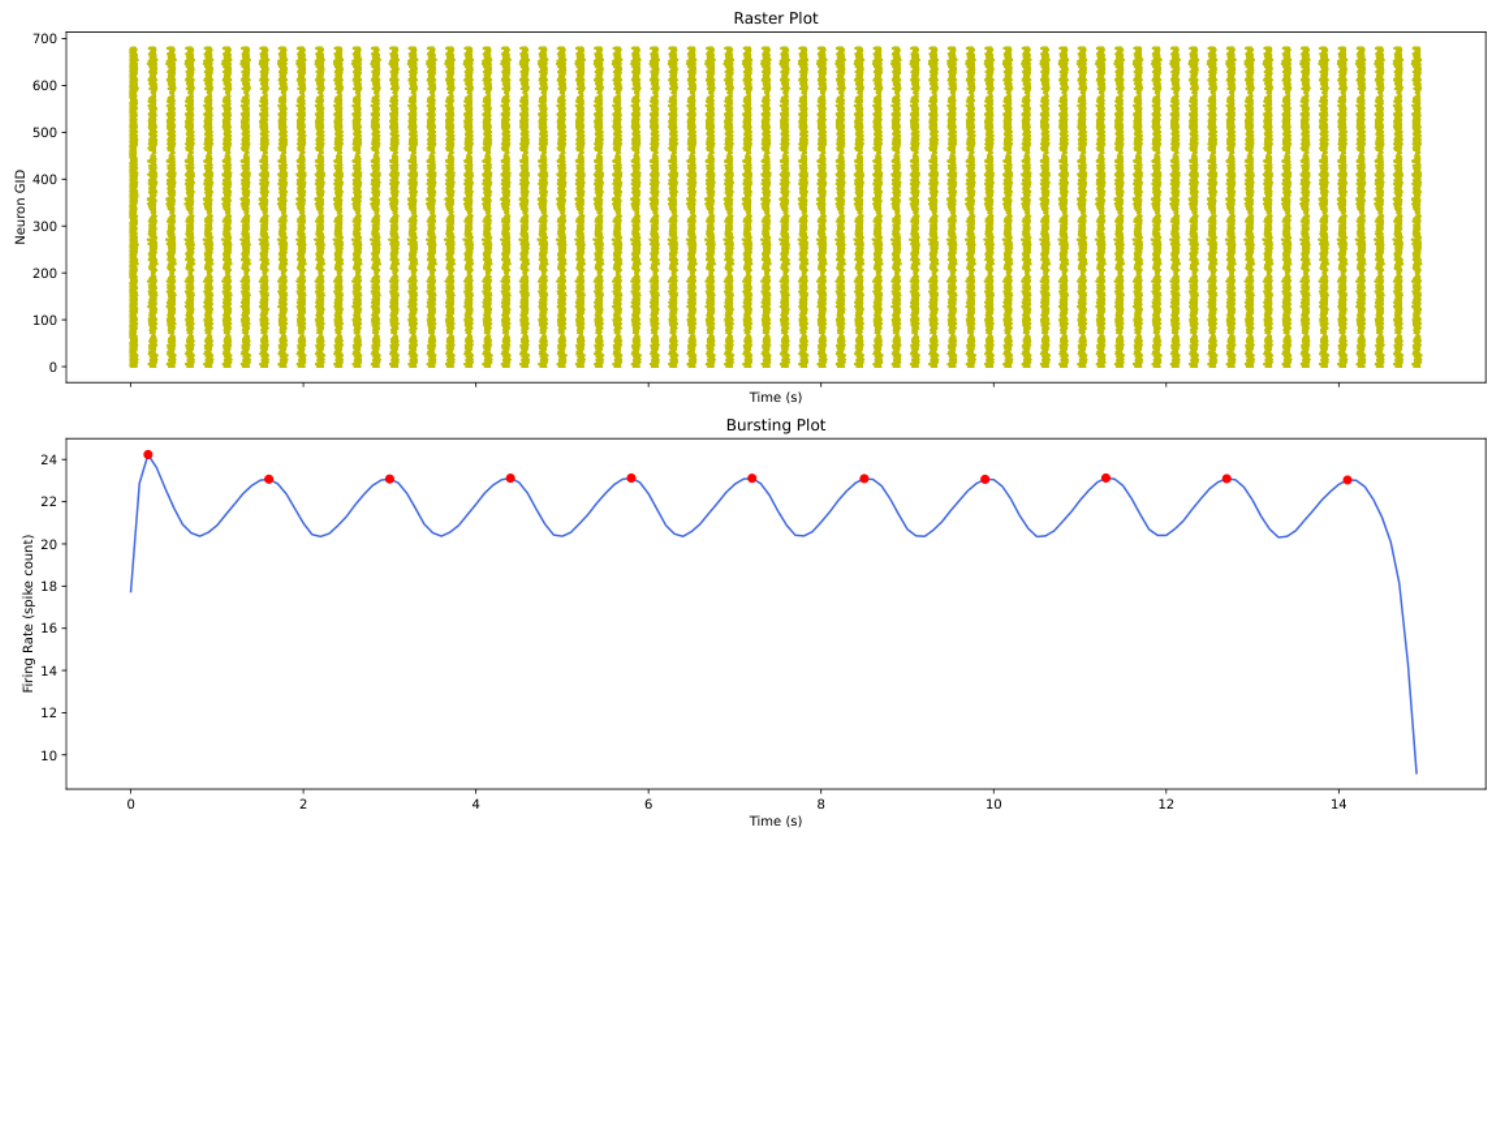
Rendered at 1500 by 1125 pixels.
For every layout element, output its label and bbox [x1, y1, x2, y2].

picture [0, 0, 1500, 844]
